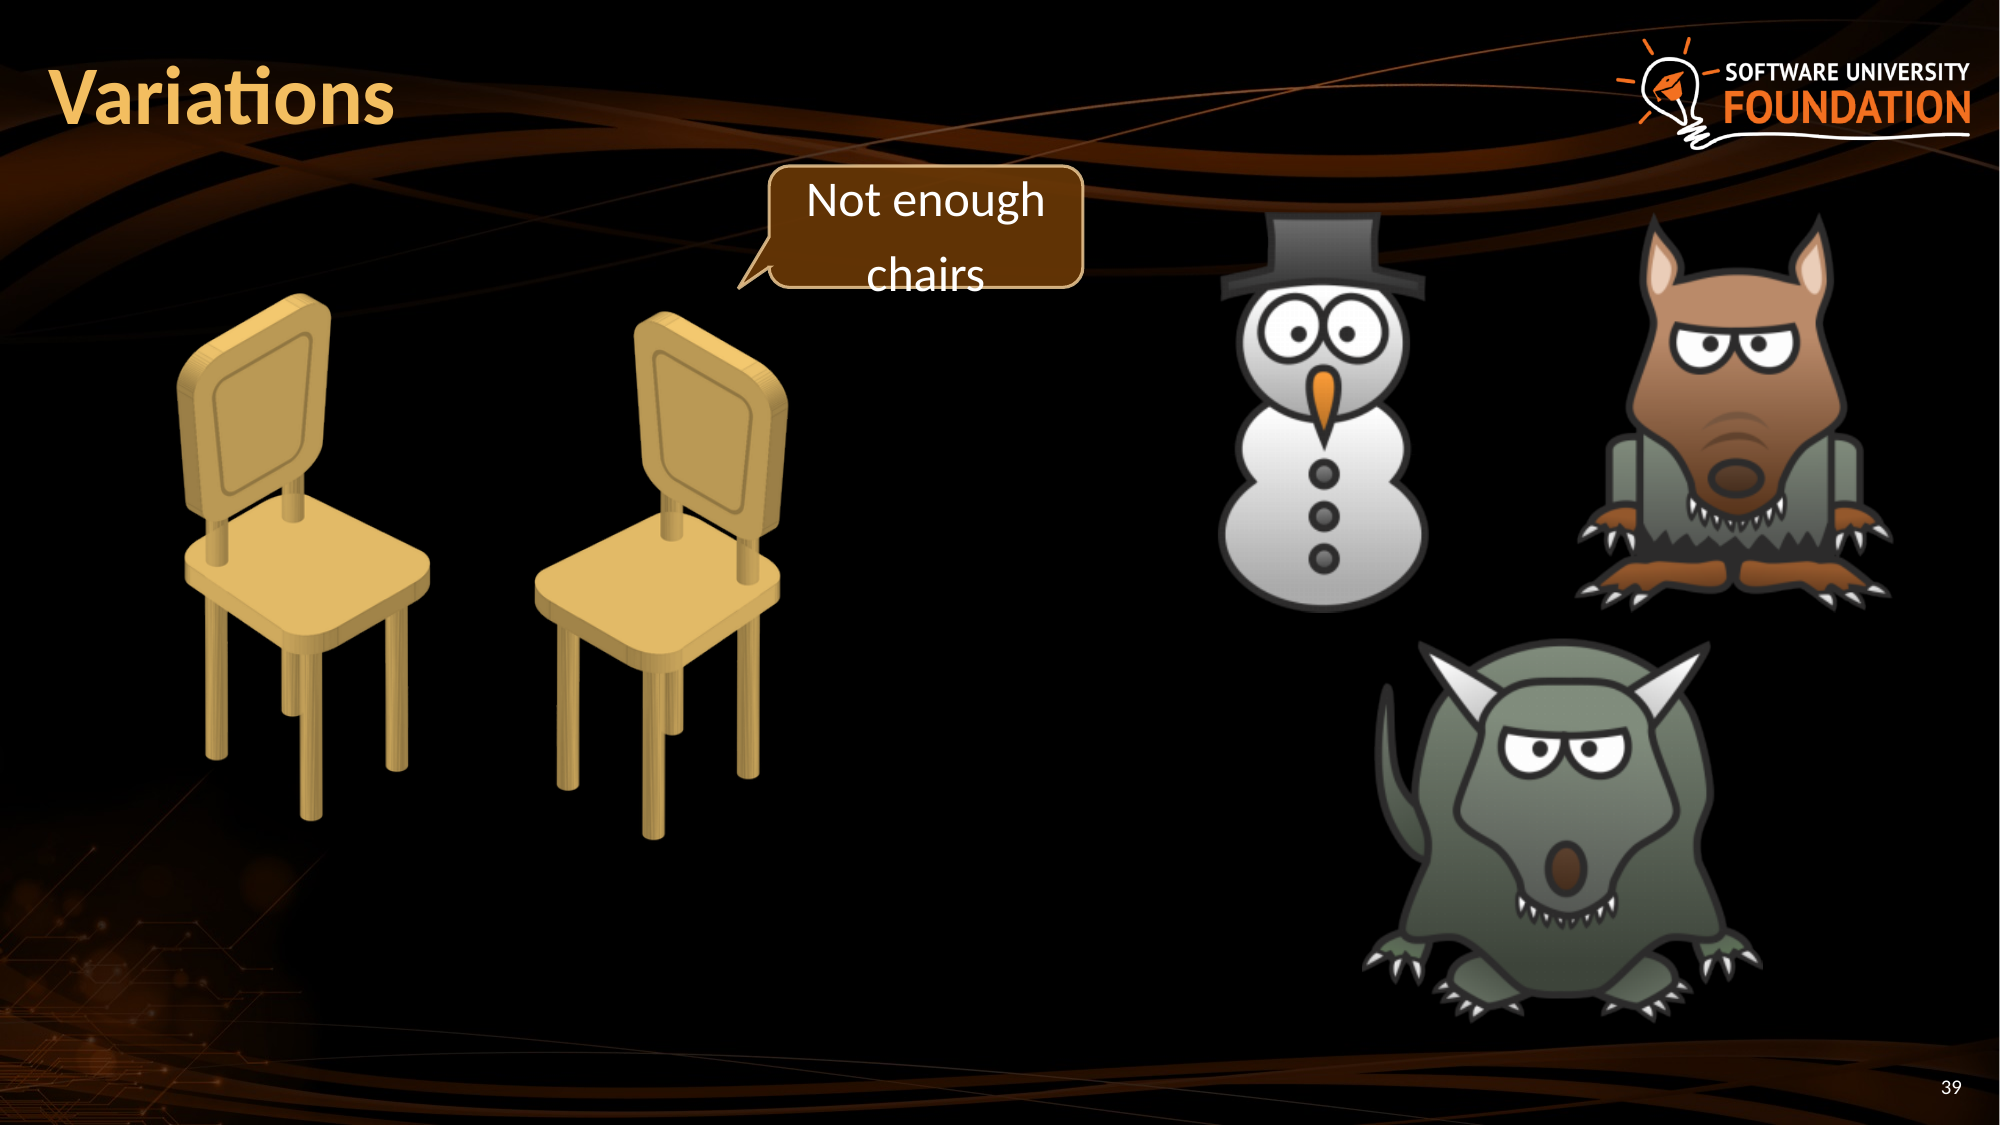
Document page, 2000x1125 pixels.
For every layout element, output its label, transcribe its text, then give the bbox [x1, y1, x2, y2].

picture [0, 0, 2000, 1125]
title Variations [30, 6, 1602, 189]
text_box Not enough chairs [740, 165, 1083, 288]
slide_number ‹#› [1897, 1070, 1968, 1103]
